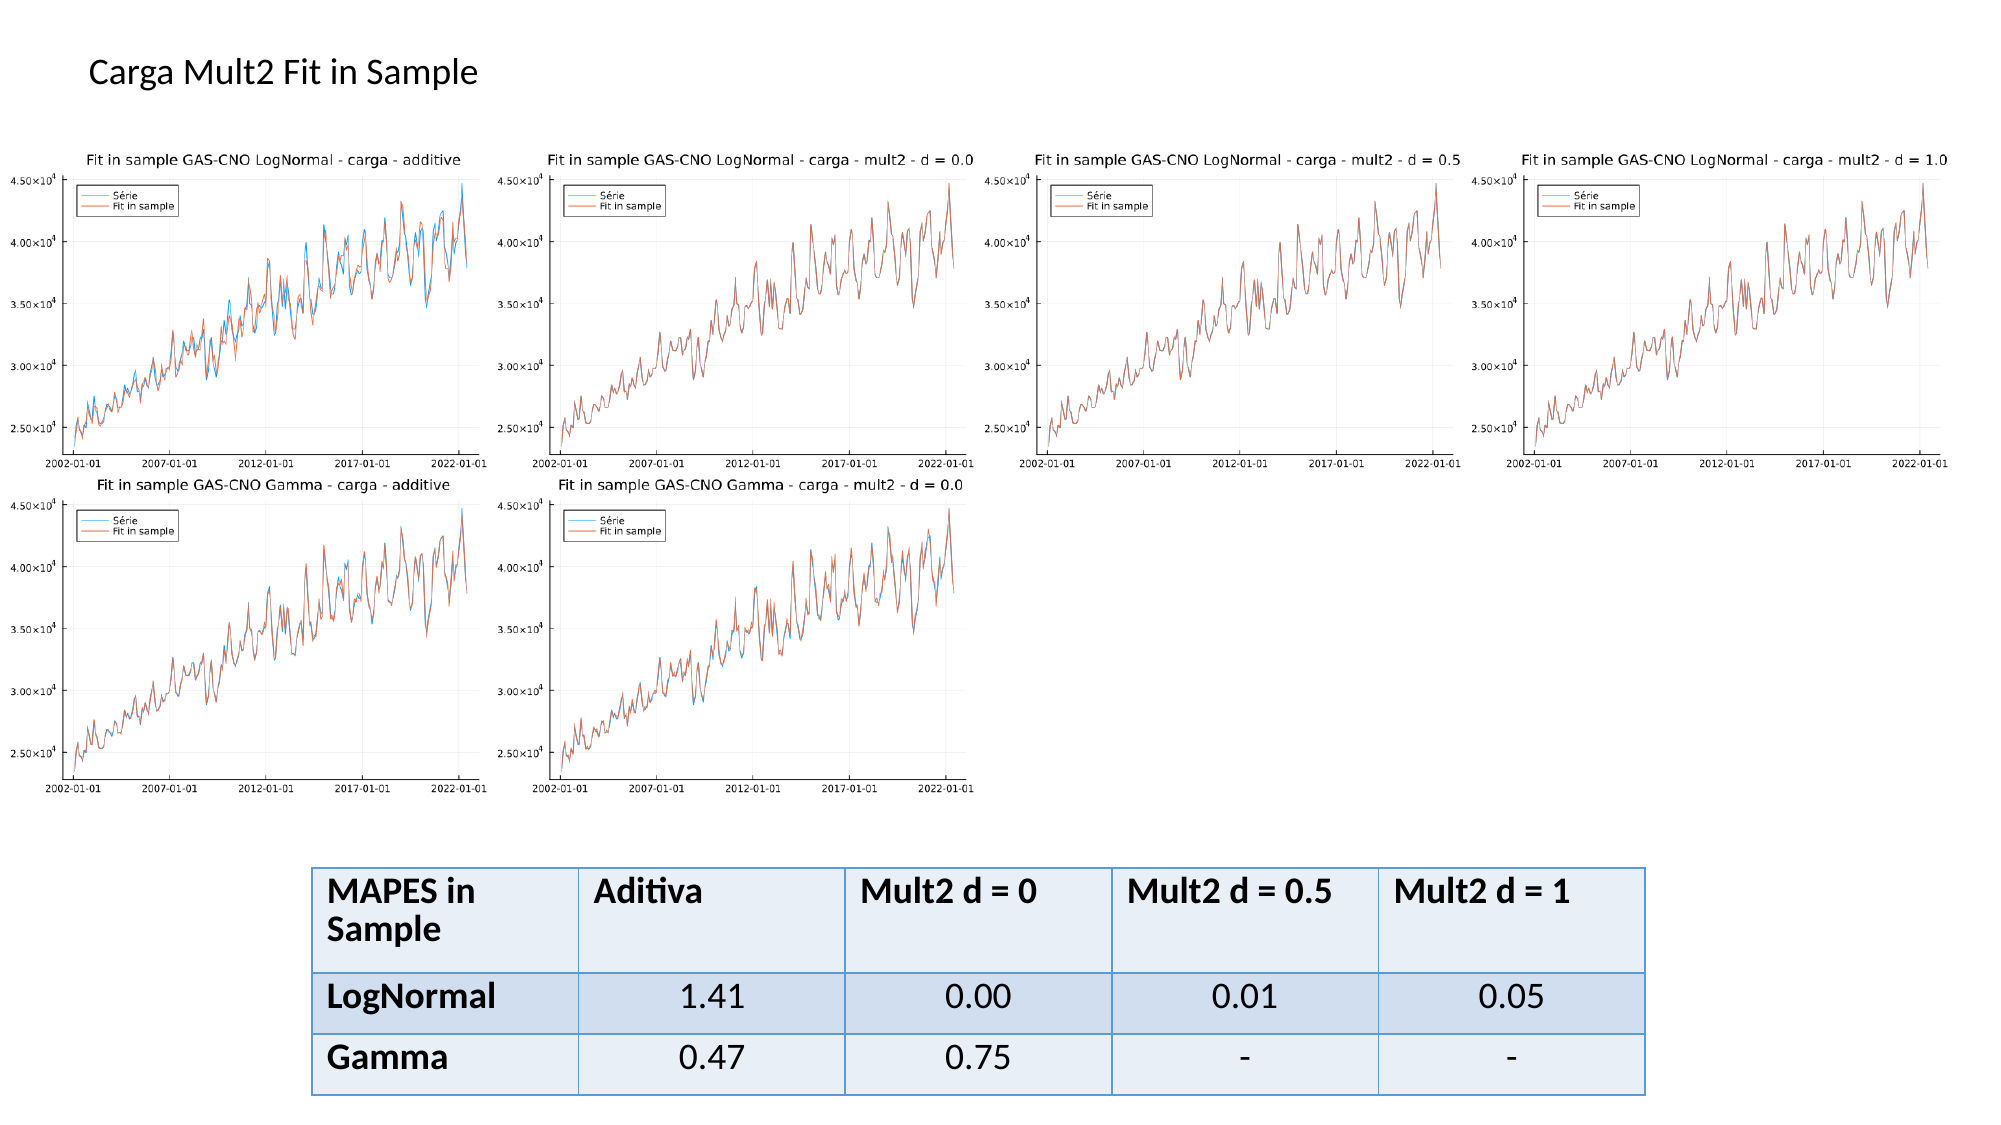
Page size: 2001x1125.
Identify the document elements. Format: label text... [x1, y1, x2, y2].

table_cell 0.05 [1379, 974, 1644, 1033]
table_cell 1.41 [579, 974, 844, 1033]
table_cell Gamma [313, 1035, 578, 1094]
table_header Mult2 d = 0.5 [1113, 869, 1378, 972]
table_header MAPES in Sample [313, 869, 578, 972]
table_cell - [1113, 1035, 1378, 1094]
table_header Mult2 d = 1 [1379, 869, 1644, 972]
table_cell 0.00 [846, 974, 1111, 1033]
picture [0, 152, 1949, 802]
table_cell - [1379, 1035, 1644, 1094]
table_header Aditiva [579, 869, 844, 972]
text_box Carga Mult2 Fit in Sample [74, 39, 586, 99]
table_cell LogNormal [313, 974, 578, 1033]
table_header Mult2 d = 0 [846, 869, 1111, 972]
table_cell 0.47 [579, 1035, 844, 1094]
table_cell 0.01 [1113, 974, 1378, 1033]
table_cell 0.75 [846, 1035, 1111, 1094]
